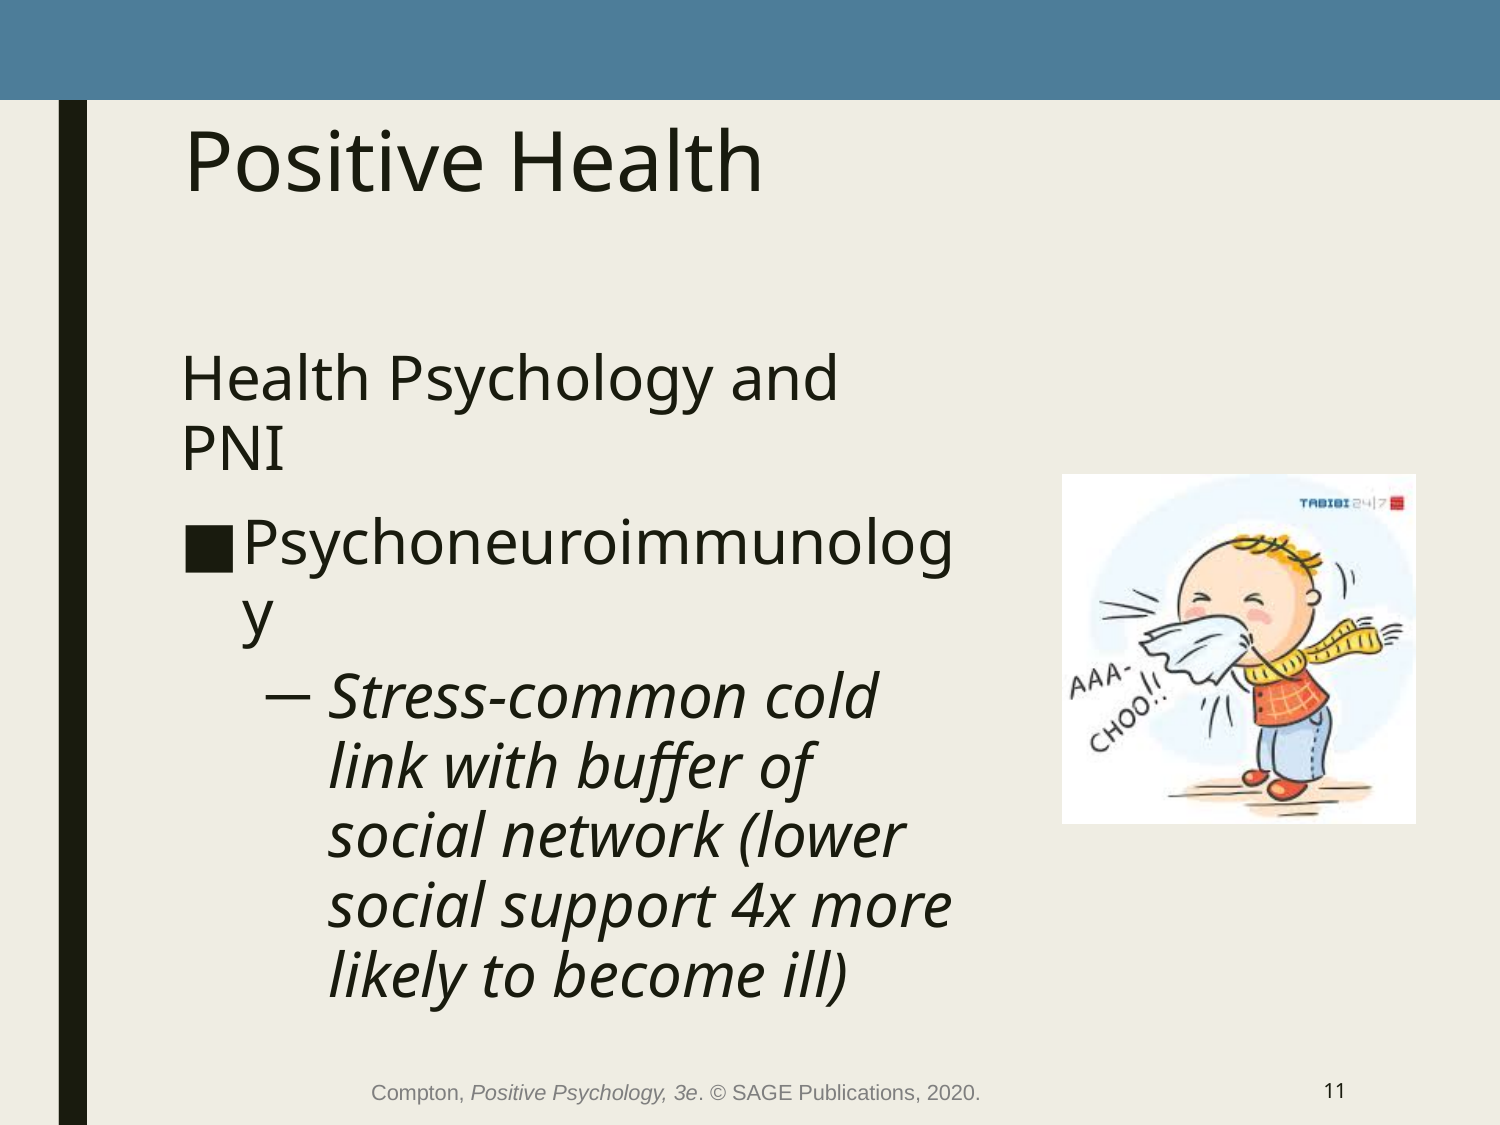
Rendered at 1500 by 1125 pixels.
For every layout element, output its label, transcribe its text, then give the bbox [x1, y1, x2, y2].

picture [1062, 474, 1416, 824]
footer Compton, Positive Psychology, 3e. © SAGE Publications, 2020. [355, 1058, 1129, 1125]
slide_number 11 [1165, 1058, 1362, 1125]
title Positive Health [168, 112, 1351, 357]
list Health Psychology and PNI Psychoneuroimmunology Stress-common cold link with buffer of social network (lower social support 4x more likely to become ill) [165, 337, 975, 1087]
